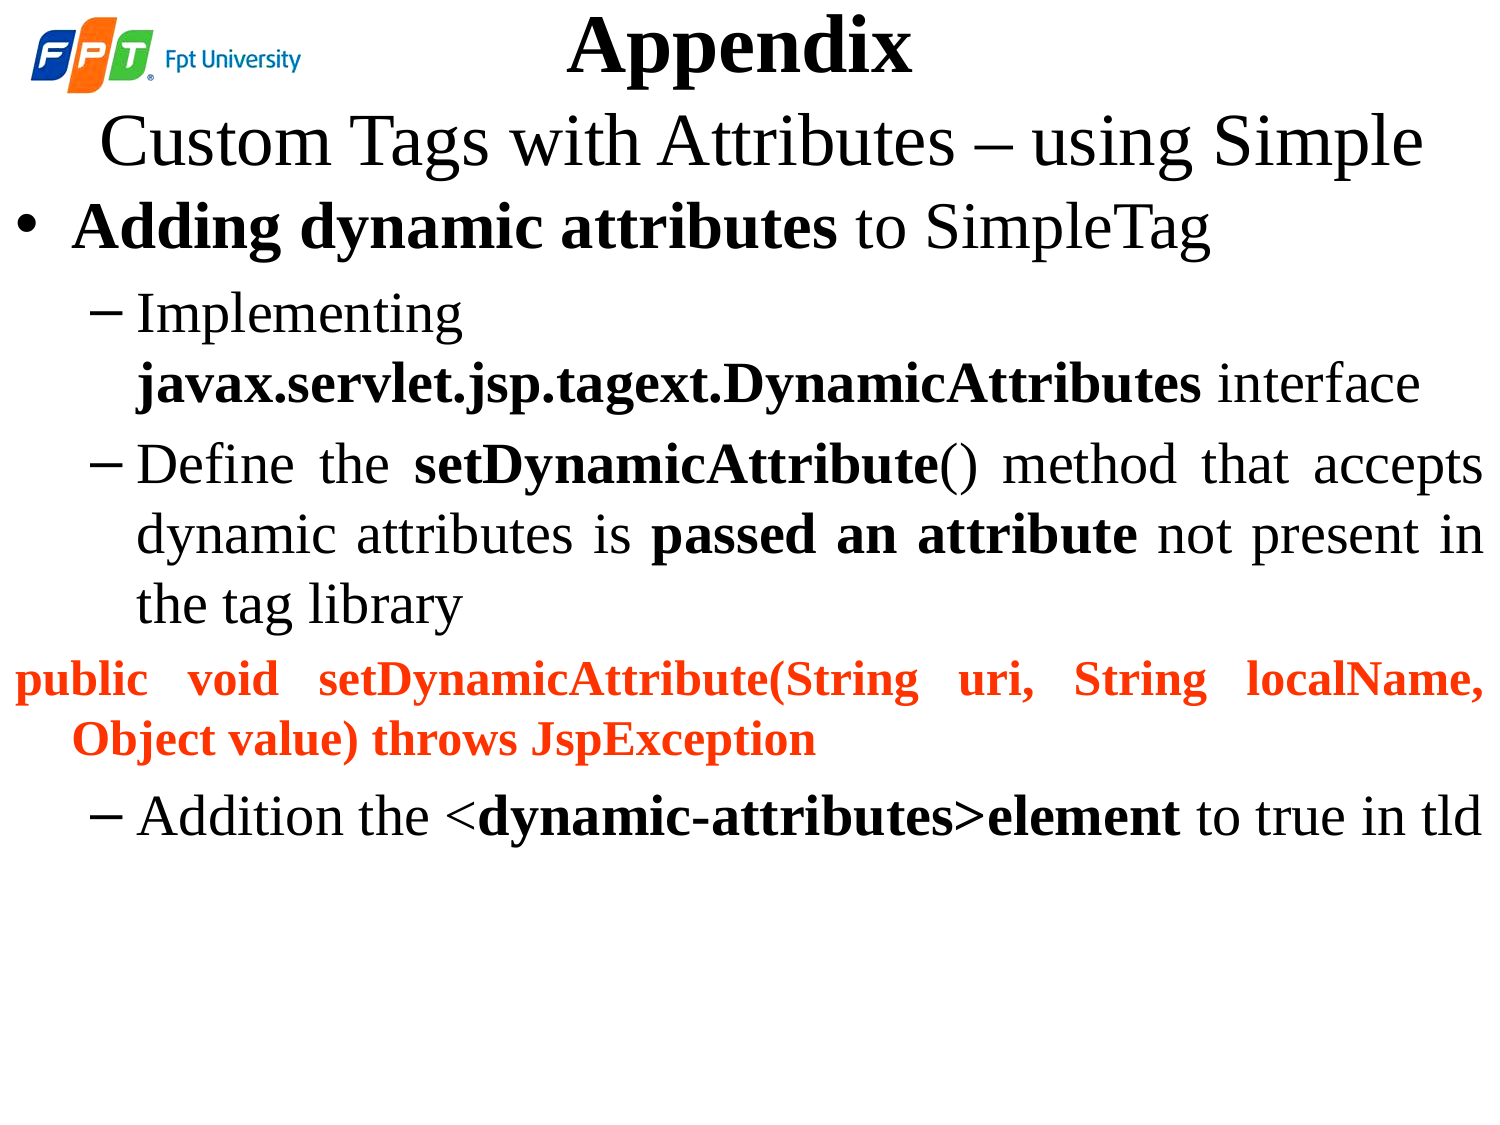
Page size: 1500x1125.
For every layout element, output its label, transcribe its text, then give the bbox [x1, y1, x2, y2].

title Appendix Custom Tags with Attributes – using Simple [0, 0, 1500, 174]
list Adding dynamic attributes to SimpleTag Implementing javax.servlet.jsp.tagext.DynamicAttributes interface Define the setDynamicAttribute() method that accepts dynamic attributes is passed an attribute not present in the tag library public void setDynamicAttribute(String uri, String localName, Object value) throws JspException Addition the <dynamic-attributes>element to true in tld [0, 174, 1500, 1081]
